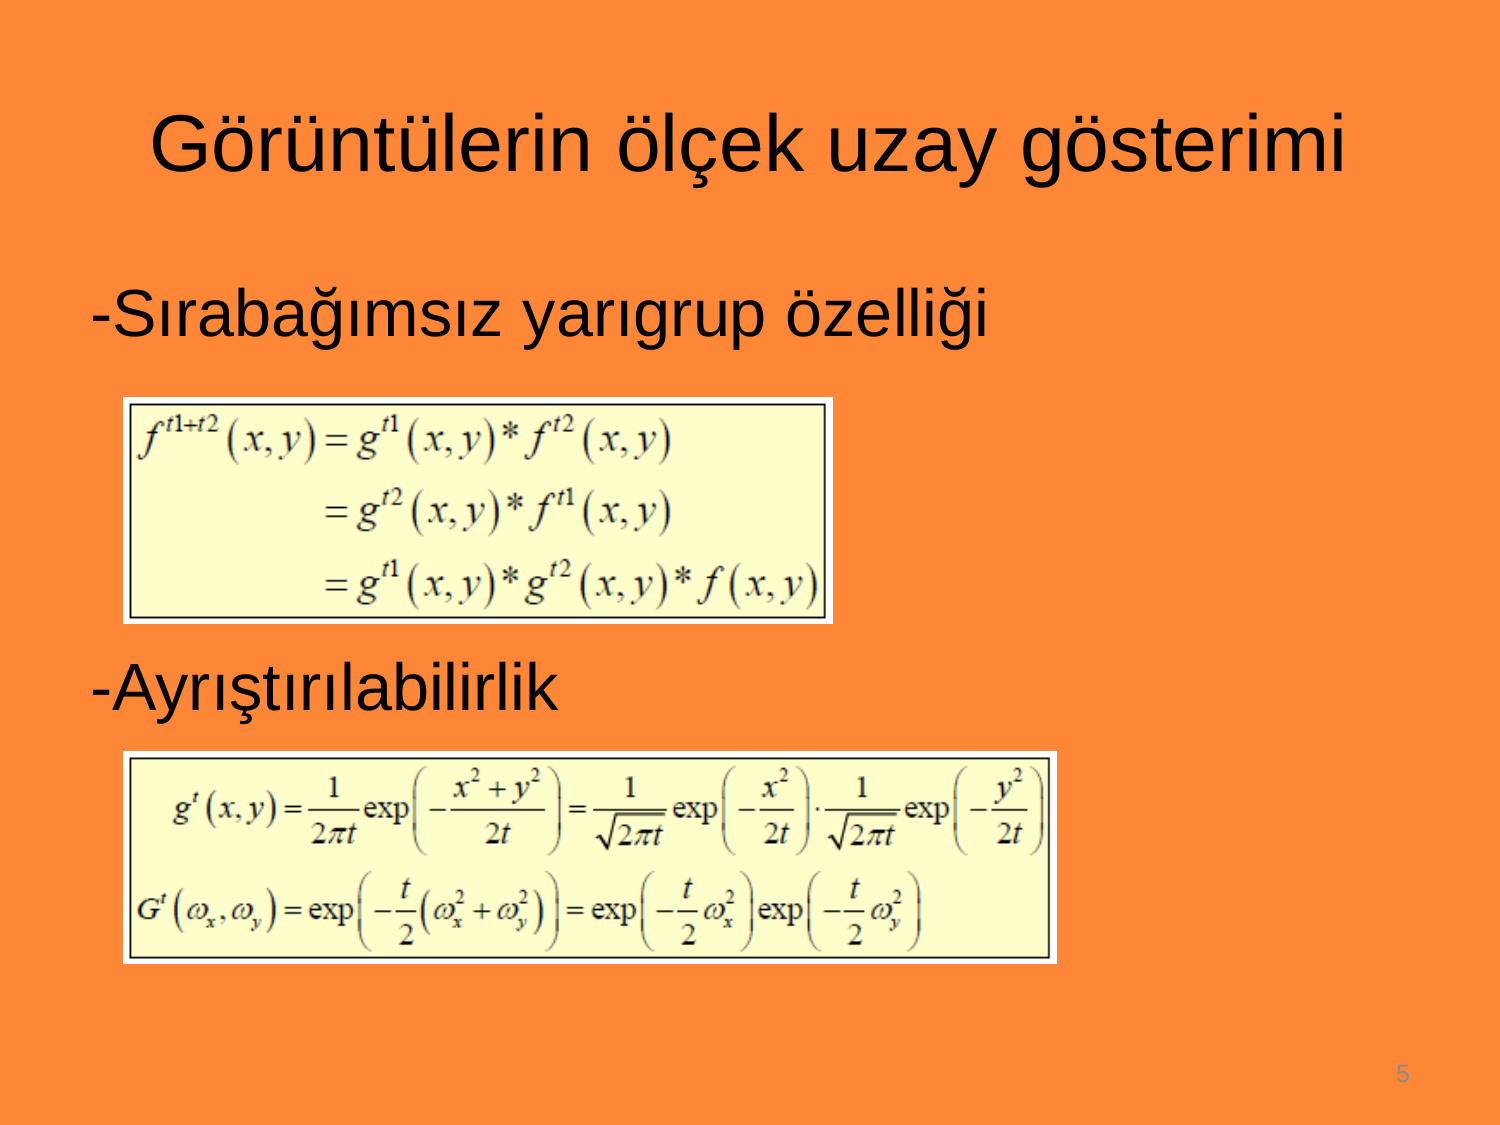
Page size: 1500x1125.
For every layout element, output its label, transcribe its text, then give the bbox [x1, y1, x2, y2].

picture [123, 751, 1057, 965]
list -Sırabağımsız yarıgrup özelliği -Ayrıştırılabilirlik [75, 262, 1425, 1005]
picture [123, 396, 833, 625]
title Görüntülerin ölçek uzay gösterimi [75, 45, 1425, 233]
slide_number 5 [1074, 1042, 1425, 1103]
